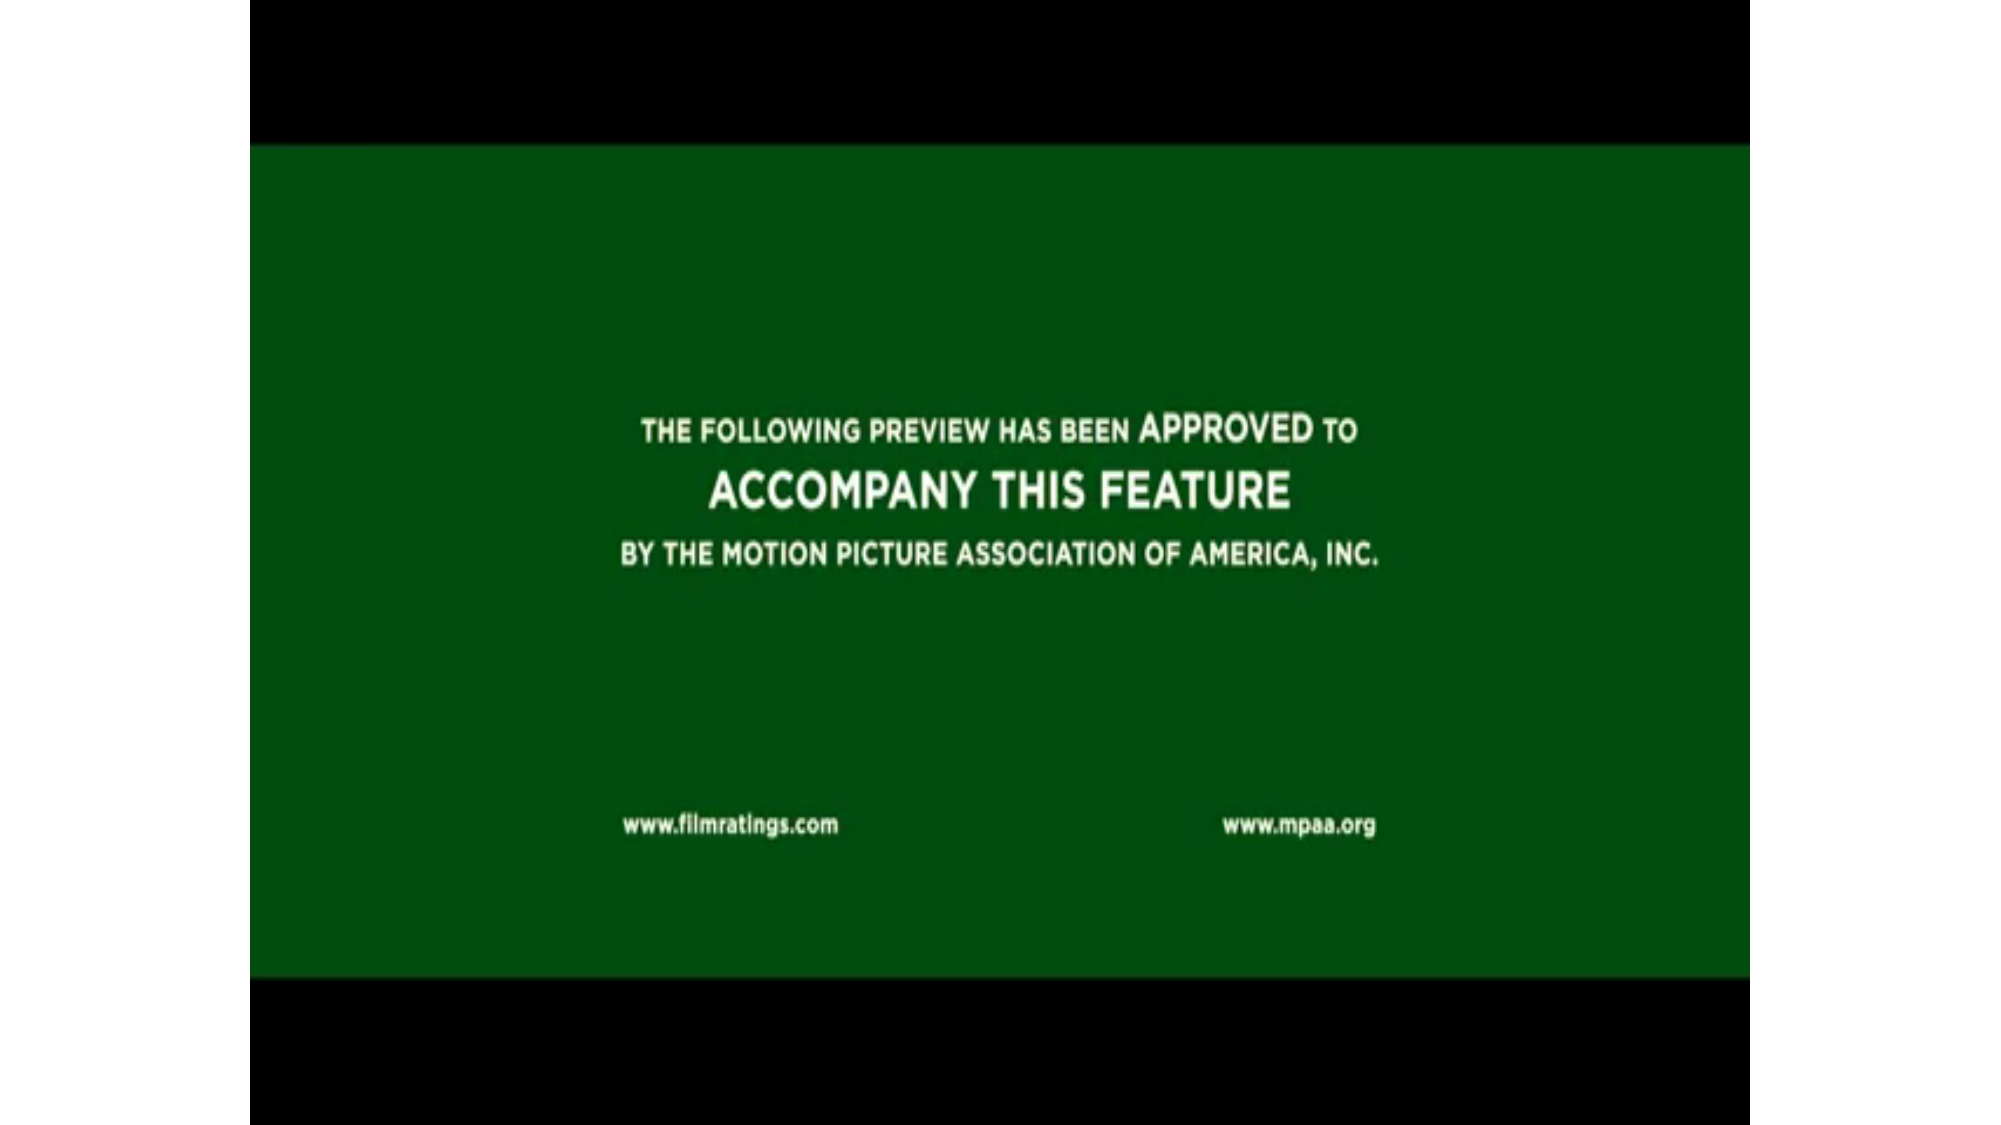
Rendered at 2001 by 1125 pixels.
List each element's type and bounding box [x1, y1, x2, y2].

list [249, 0, 1751, 1125]
